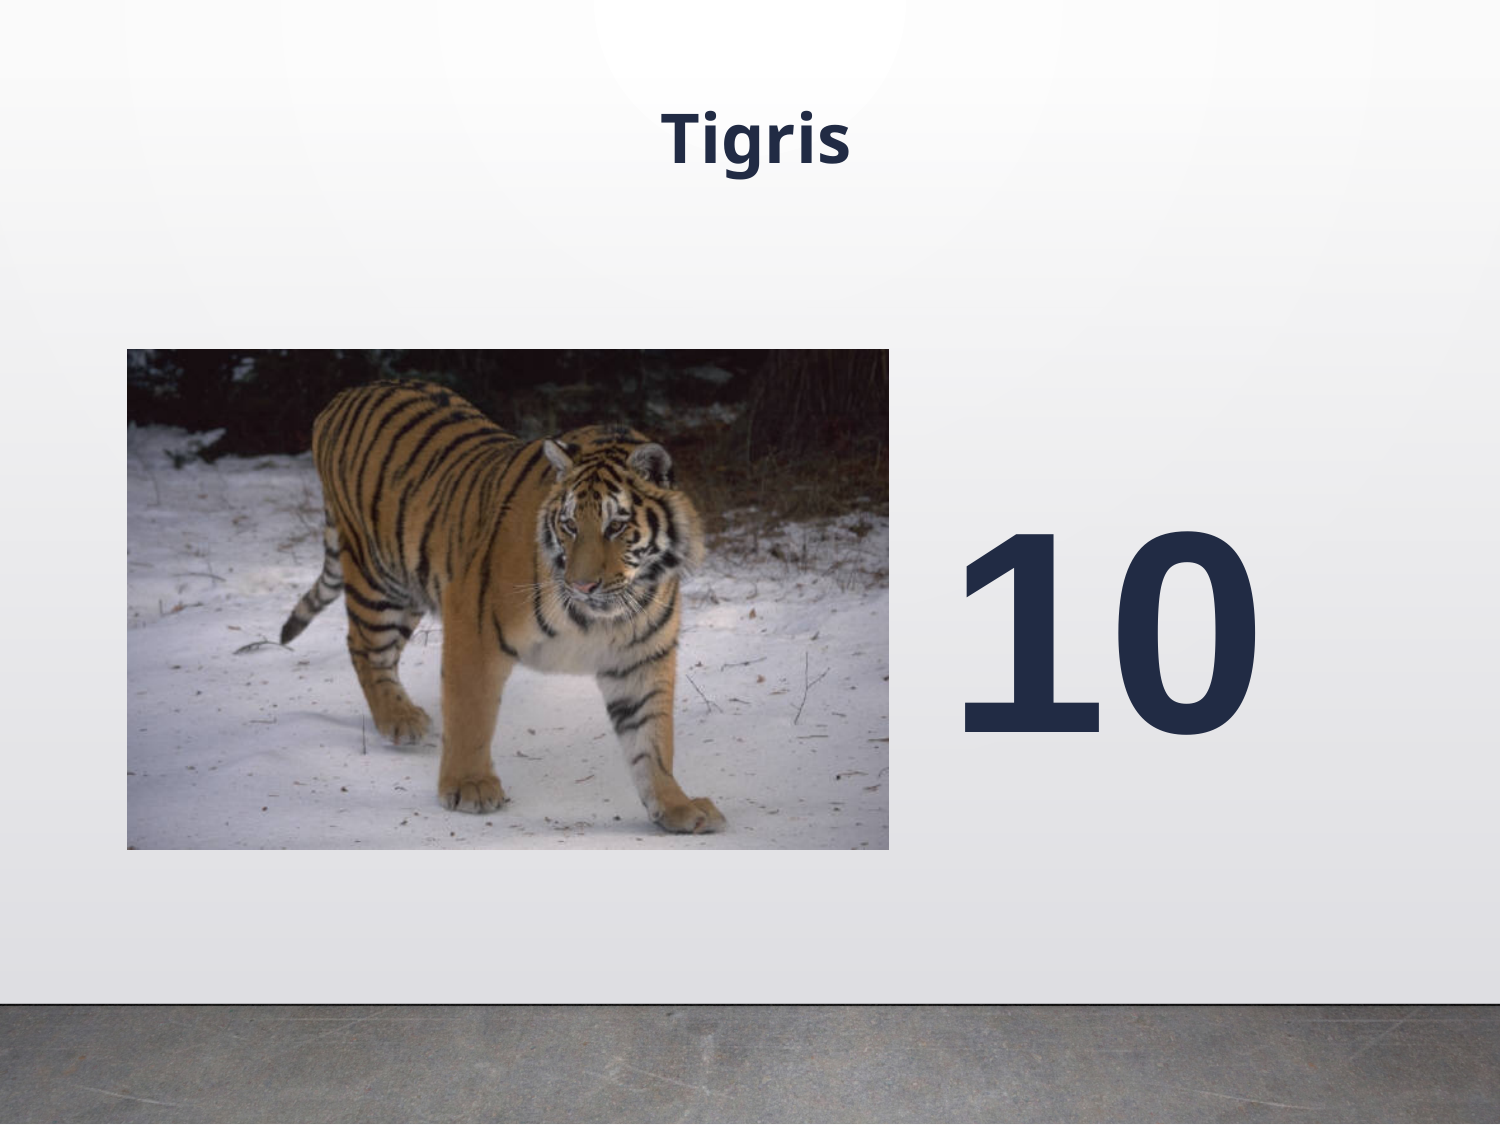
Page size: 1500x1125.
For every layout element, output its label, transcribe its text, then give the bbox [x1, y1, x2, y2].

text_box 10 [933, 437, 1283, 798]
text_box Tigris [124, 87, 1388, 225]
picture [0, 1004, 1500, 1124]
picture [126, 349, 889, 851]
